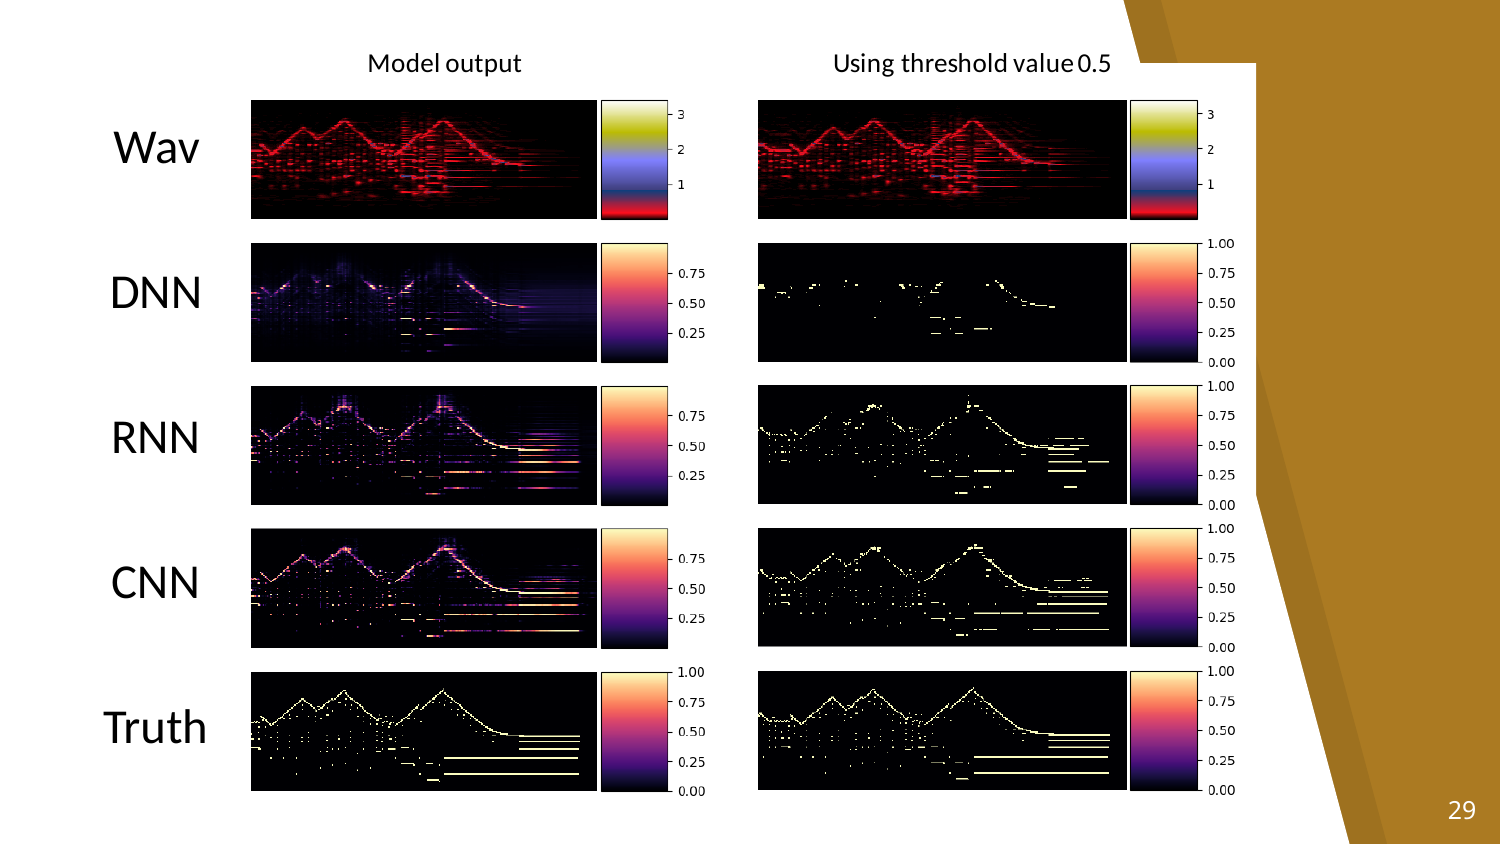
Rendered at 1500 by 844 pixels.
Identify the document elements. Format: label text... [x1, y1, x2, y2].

picture [48, 36, 1257, 812]
slide_number 29 [1401, 779, 1492, 844]
